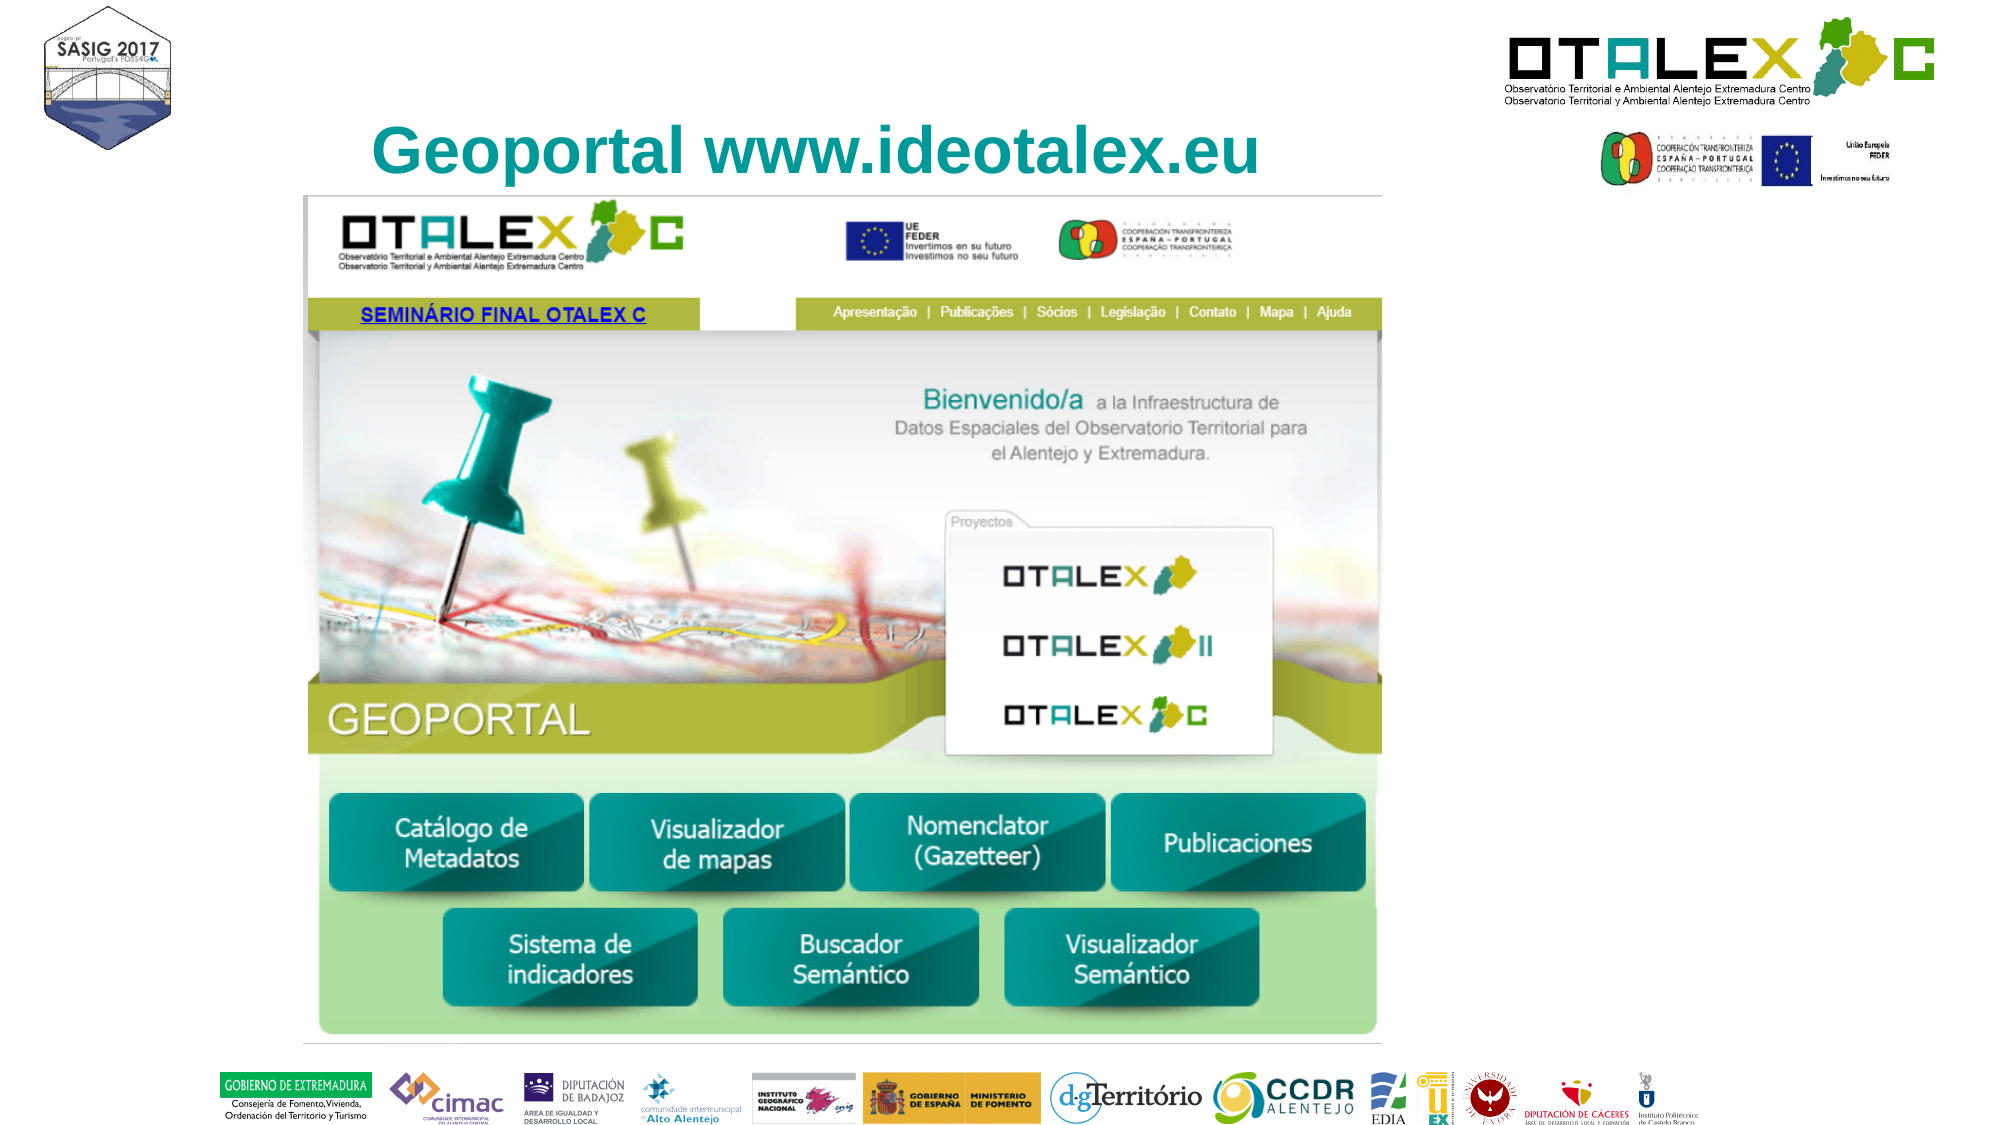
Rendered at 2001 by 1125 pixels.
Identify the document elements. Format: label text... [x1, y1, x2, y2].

picture [44, 6, 171, 150]
picture [303, 195, 1383, 1044]
picture [1504, 17, 1934, 106]
picture [220, 1072, 1698, 1125]
text_box Geoportal www.ideotalex.eu [356, 99, 1425, 195]
picture [1588, 131, 1893, 199]
